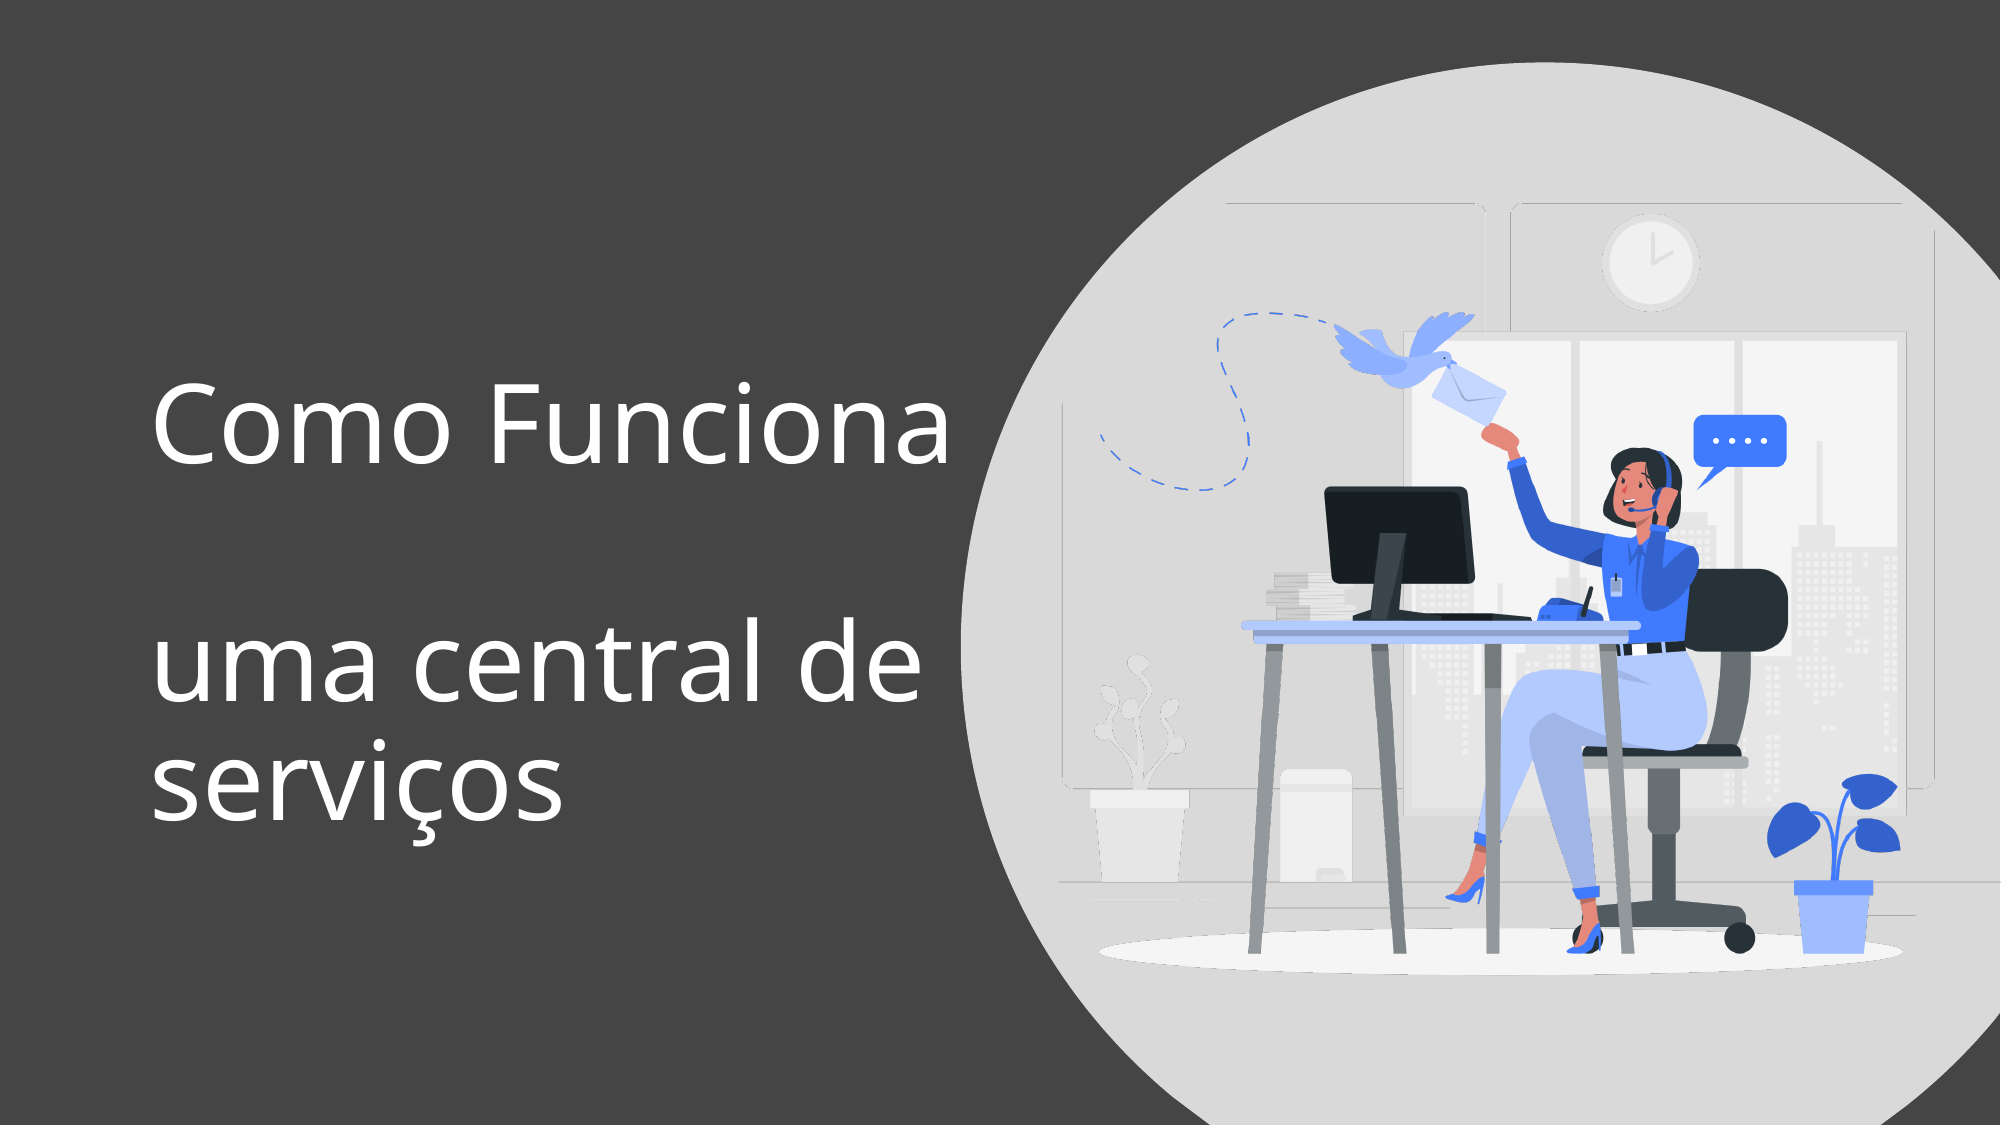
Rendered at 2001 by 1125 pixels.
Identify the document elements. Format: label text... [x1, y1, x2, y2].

title Como Funciona uma central de serviços [134, 360, 993, 855]
picture [1006, 89, 2001, 1125]
text_box [959, 418, 1006, 876]
text_box [1366, 61, 1724, 89]
